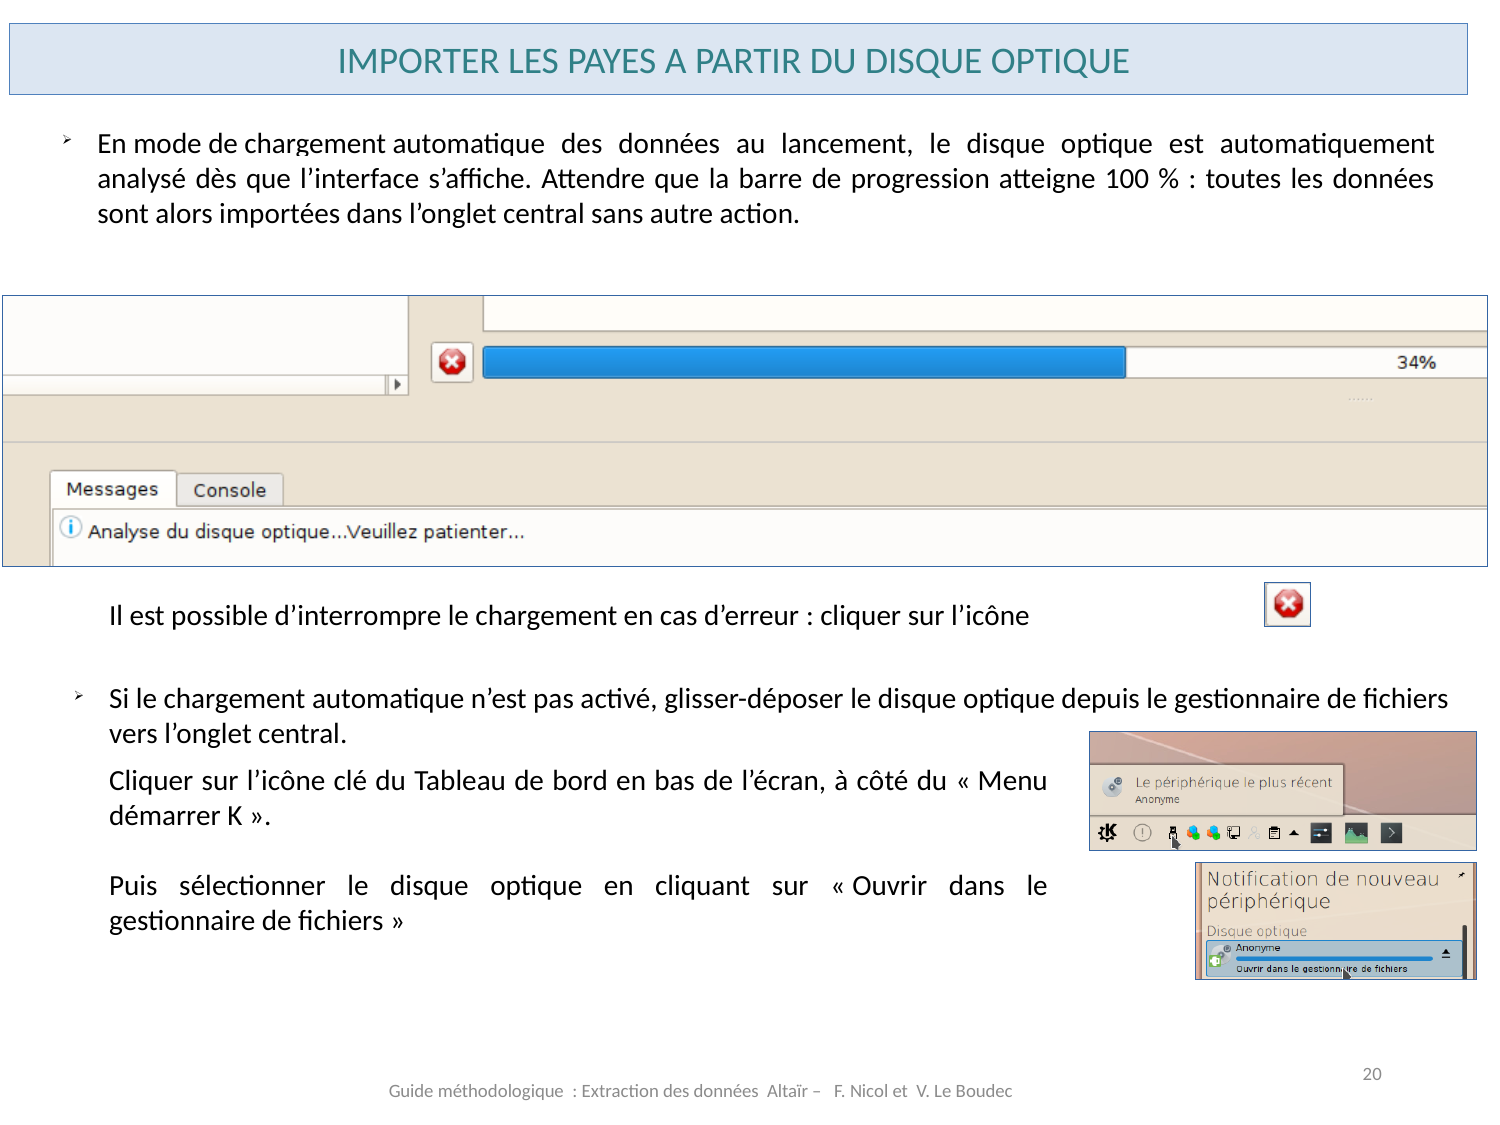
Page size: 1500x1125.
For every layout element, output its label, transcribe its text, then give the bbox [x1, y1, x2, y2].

text_box Il est possible d’interrompre le chargement en cas d’erreur : cliquer sur l’icône [94, 589, 1477, 638]
text_box En mode de chargement automatique des données au lancement, le disque optique est automatiquement analysé dès que l’interface s’affiche. Attendre que la barre de progression atteigne 100 % : toutes les données sont alors importées dans l’onglet central sans autre action. [47, 117, 1451, 272]
text_box 1 [1059, 1042, 1397, 1103]
picture [1264, 582, 1311, 628]
text_box IMPORTER LES PAYES a partir du disque optique [9, 23, 1468, 95]
text_box Si le chargement automatique n’est pas activé, glisser-déposer le disque optique depuis le gestionnaire de fichiers vers l’onglet central. [59, 627, 1465, 710]
picture [2, 294, 1489, 567]
picture [1089, 730, 1477, 851]
text_box Guide méthodologique : Extraction des données Altaïr – F. Nicol et V. Le Boudec [271, 1060, 1130, 1120]
text_box Cliquer sur l’icône clé du Tableau de bord en bas de l’écran, à côté du « Menu démarrer K ». Puis sélectionner le disque optique en cliquant sur « Ouvrir dans le gestionnaire de fichiers » [94, 754, 1063, 1039]
picture [1195, 861, 1477, 981]
